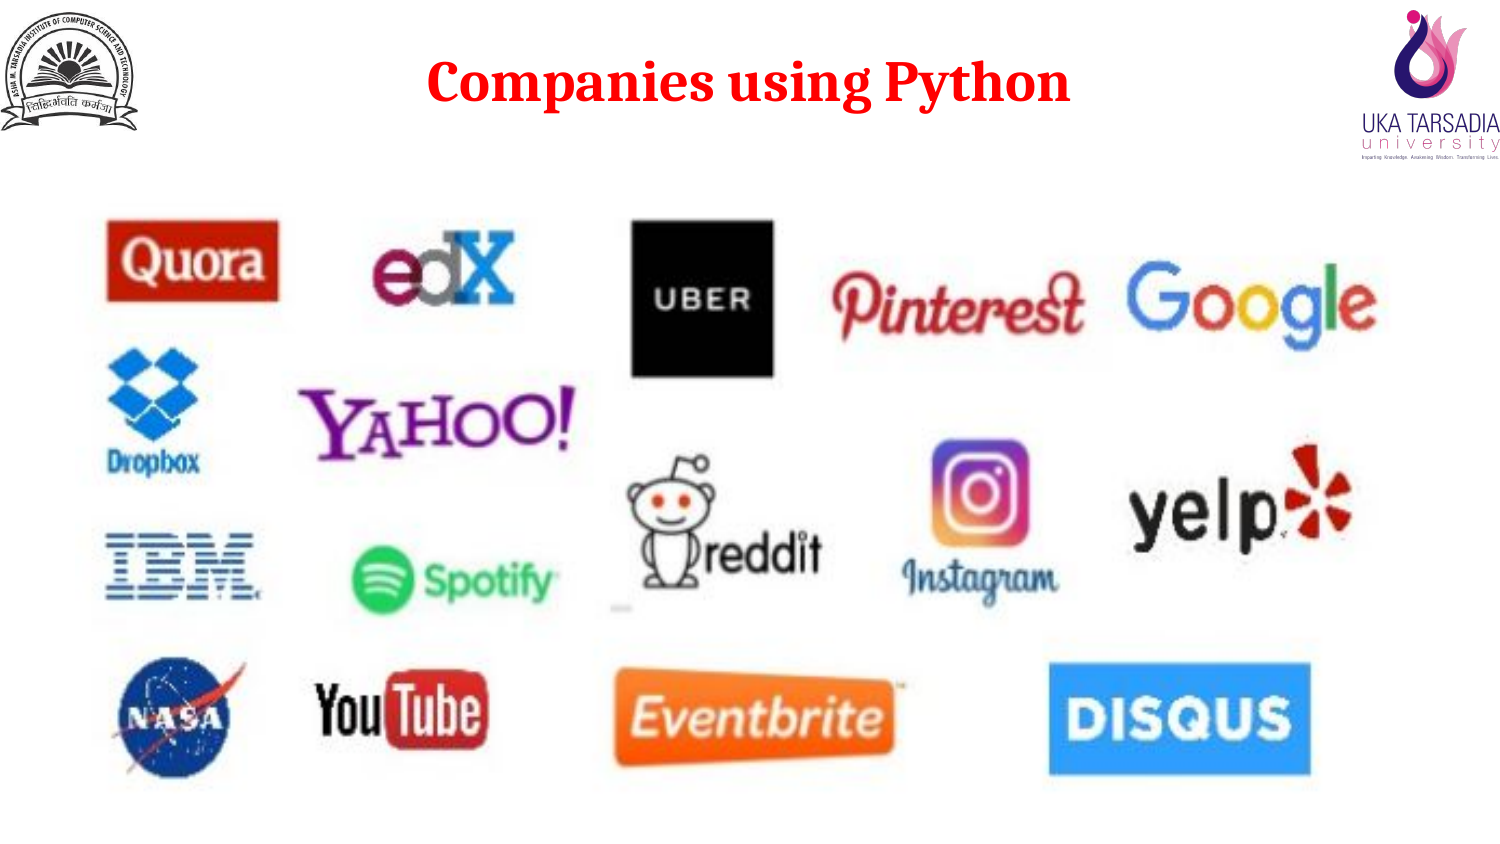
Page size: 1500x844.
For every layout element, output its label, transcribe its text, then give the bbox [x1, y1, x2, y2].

picture [0, 12, 138, 131]
picture [74, 168, 1401, 826]
title Companies using Python [75, 25, 1425, 131]
picture [1362, 10, 1500, 160]
